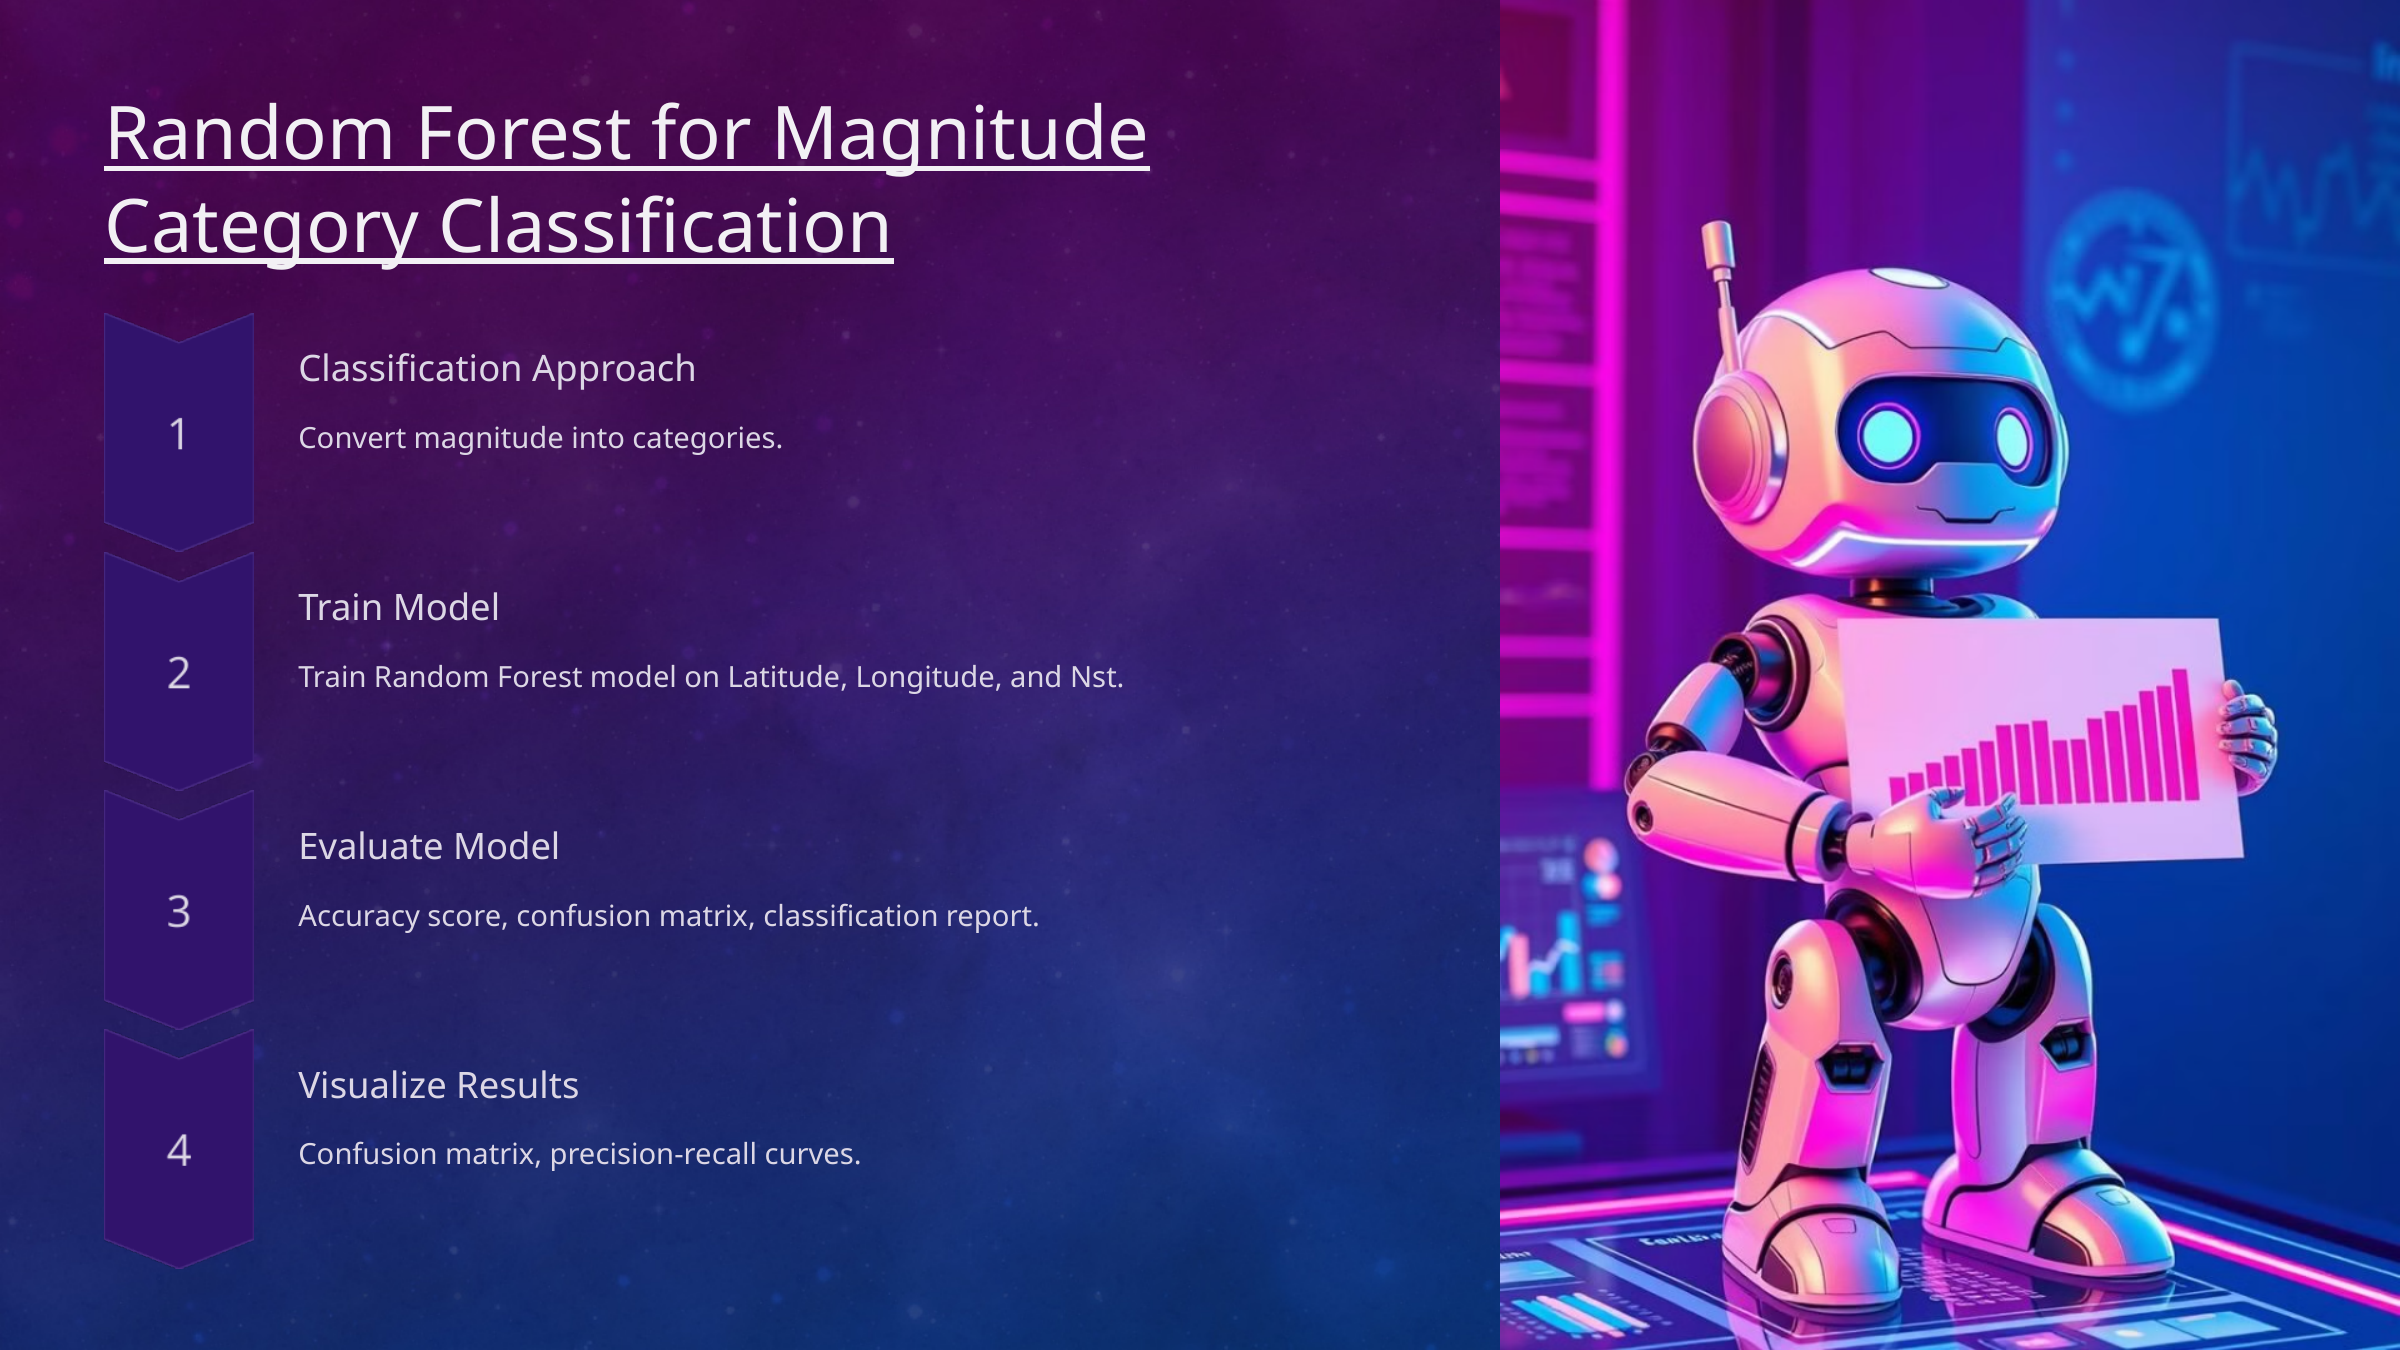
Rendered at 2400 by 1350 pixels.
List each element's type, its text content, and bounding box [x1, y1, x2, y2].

text_box Train Model [298, 581, 672, 629]
text_box Convert magnitude into categories. [298, 407, 1396, 456]
text_box Random Forest for Magnitude Category Classification [104, 82, 1396, 269]
picture [0, 0, 2400, 1350]
text_box Visualize Results [298, 1059, 672, 1107]
text_box Evaluate Model [298, 820, 672, 868]
text_box Train Random Forest model on Latitude, Longitude, and Nst. [298, 646, 1396, 695]
text_box Accuracy score, confusion matrix, classification report. [298, 885, 1396, 933]
text_box Confusion matrix, precision-recall curves. [298, 1123, 1396, 1172]
text_box Classification Approach [298, 343, 736, 390]
